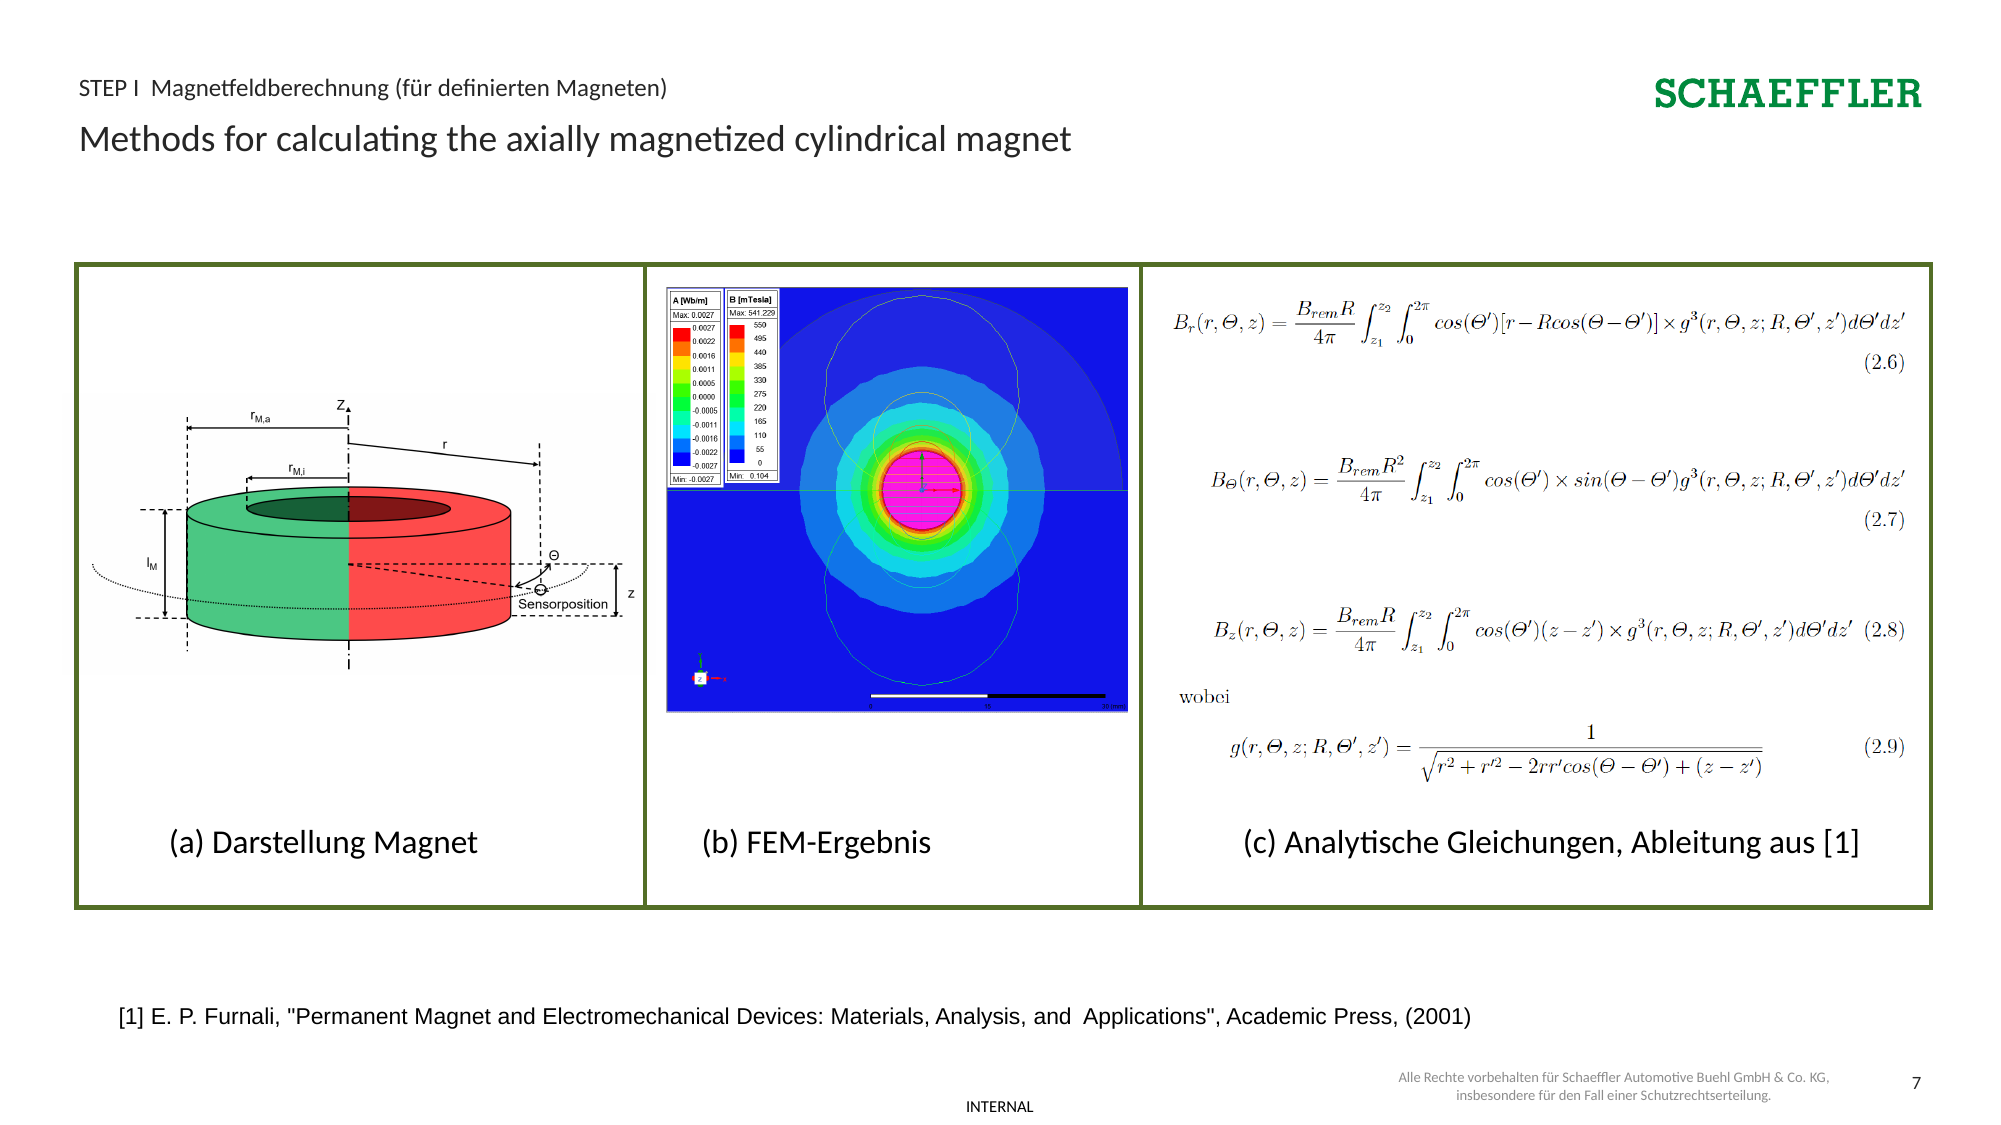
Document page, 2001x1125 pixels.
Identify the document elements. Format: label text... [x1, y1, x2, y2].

list STEP I Magnetfeldberechnung (für definierten Magneten) [78, 66, 1254, 102]
slide_number 7 [1862, 1070, 1922, 1100]
text_box [76, 675, 646, 908]
text_box [1] E. P. Furnali, "Permanent Magnet and Electromechanical Devices: Materials, Analysis, and Applications", Academic Press, (2001) [103, 993, 1897, 1037]
text_box [1140, 264, 1932, 909]
picture [666, 287, 1128, 713]
title Methods for calculating the axially magnetized cylindrical magnet [78, 113, 1461, 209]
picture [1172, 296, 1910, 787]
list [61, 393, 656, 675]
text_box [644, 264, 1140, 909]
text_box [76, 263, 646, 393]
